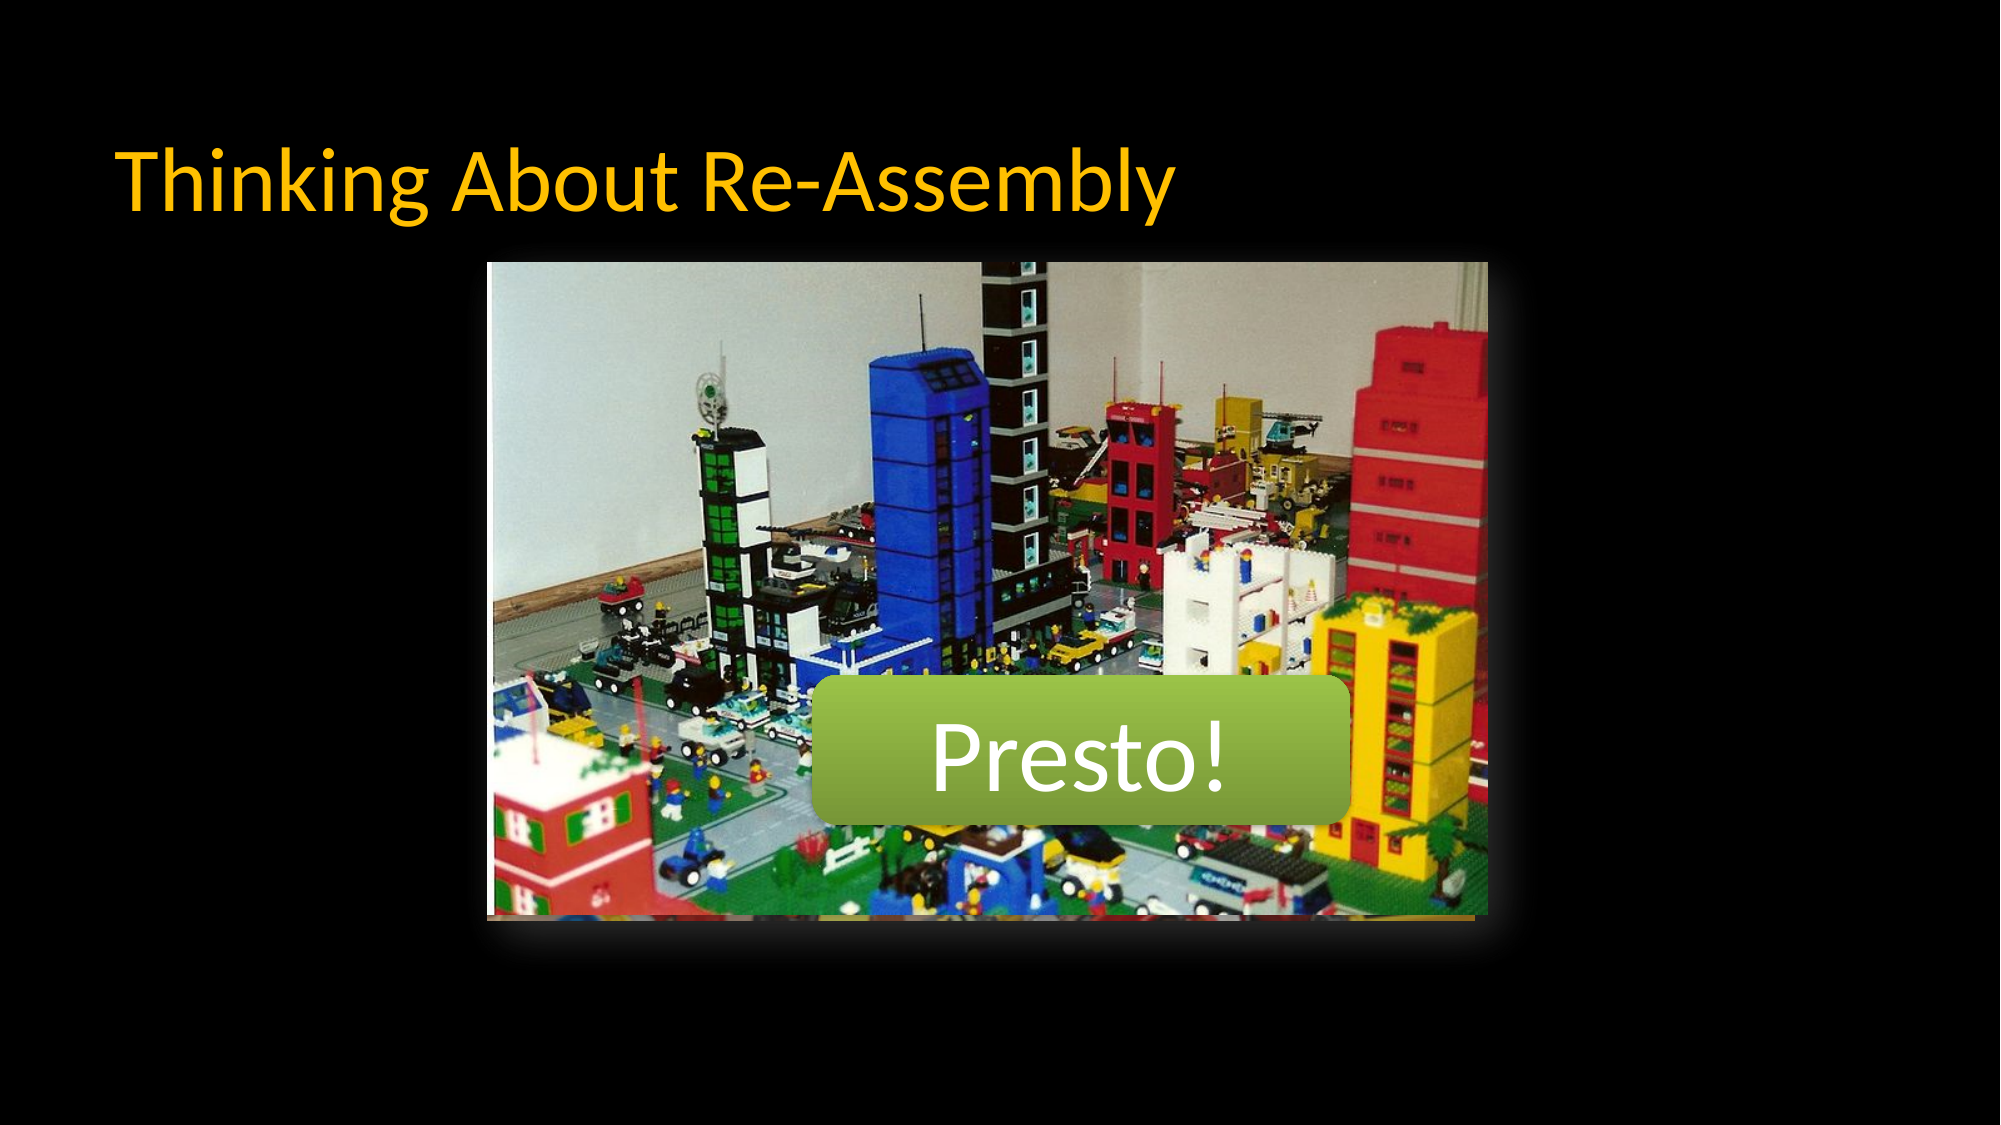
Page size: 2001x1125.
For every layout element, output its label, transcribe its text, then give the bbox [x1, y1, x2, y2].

title Thinking About Re-Assembly [99, 112, 1900, 263]
picture [487, 262, 1488, 921]
